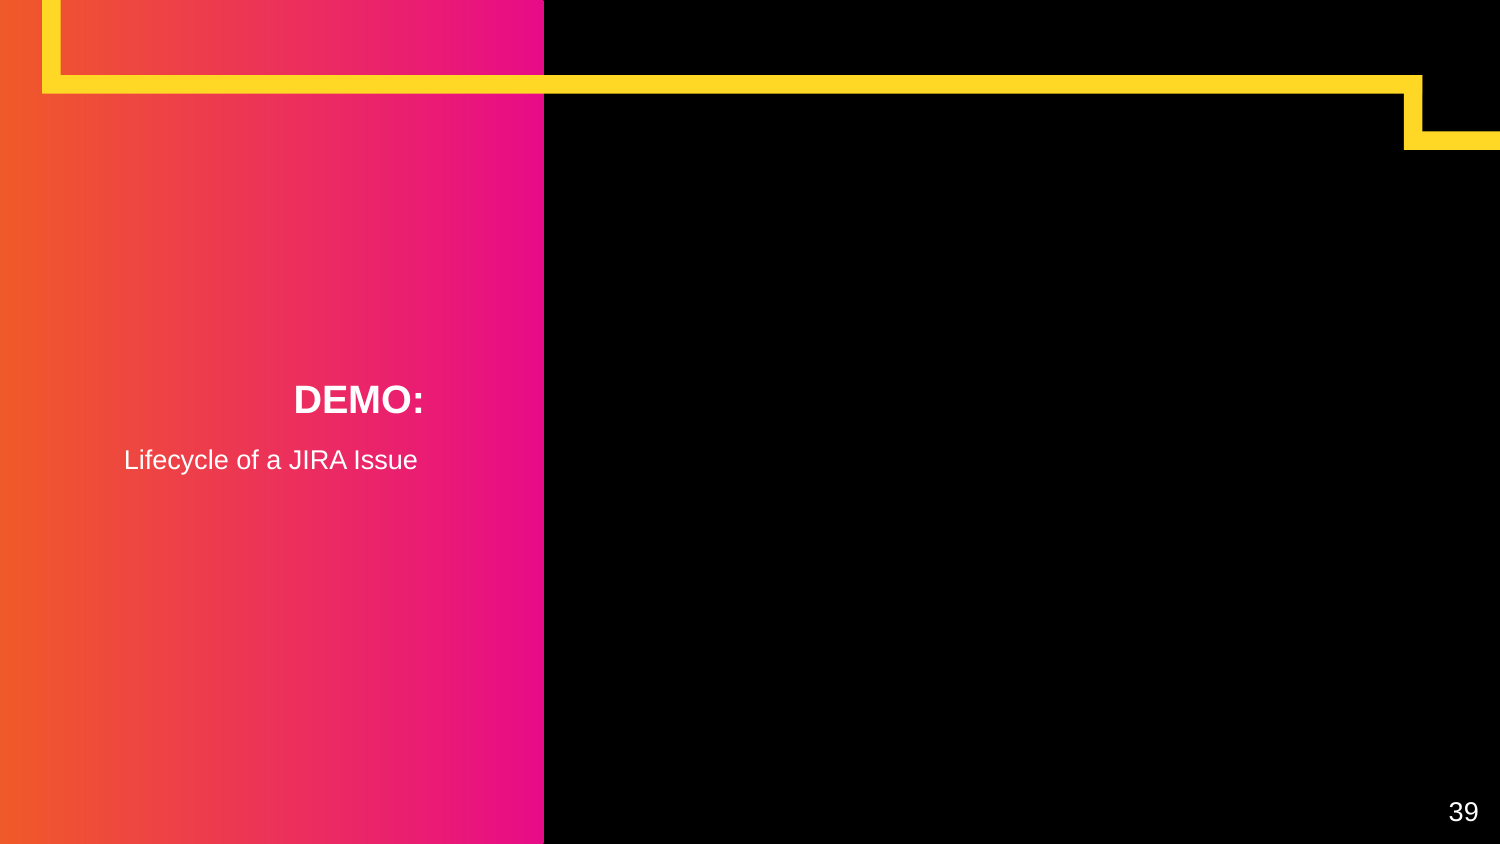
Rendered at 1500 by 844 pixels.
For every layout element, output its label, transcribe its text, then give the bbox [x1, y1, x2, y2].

title DEMO: [42, 343, 433, 430]
slide_number 39 [1403, 779, 1494, 844]
subtitle Lifecycle of a JIRA Issue [57, 427, 433, 514]
